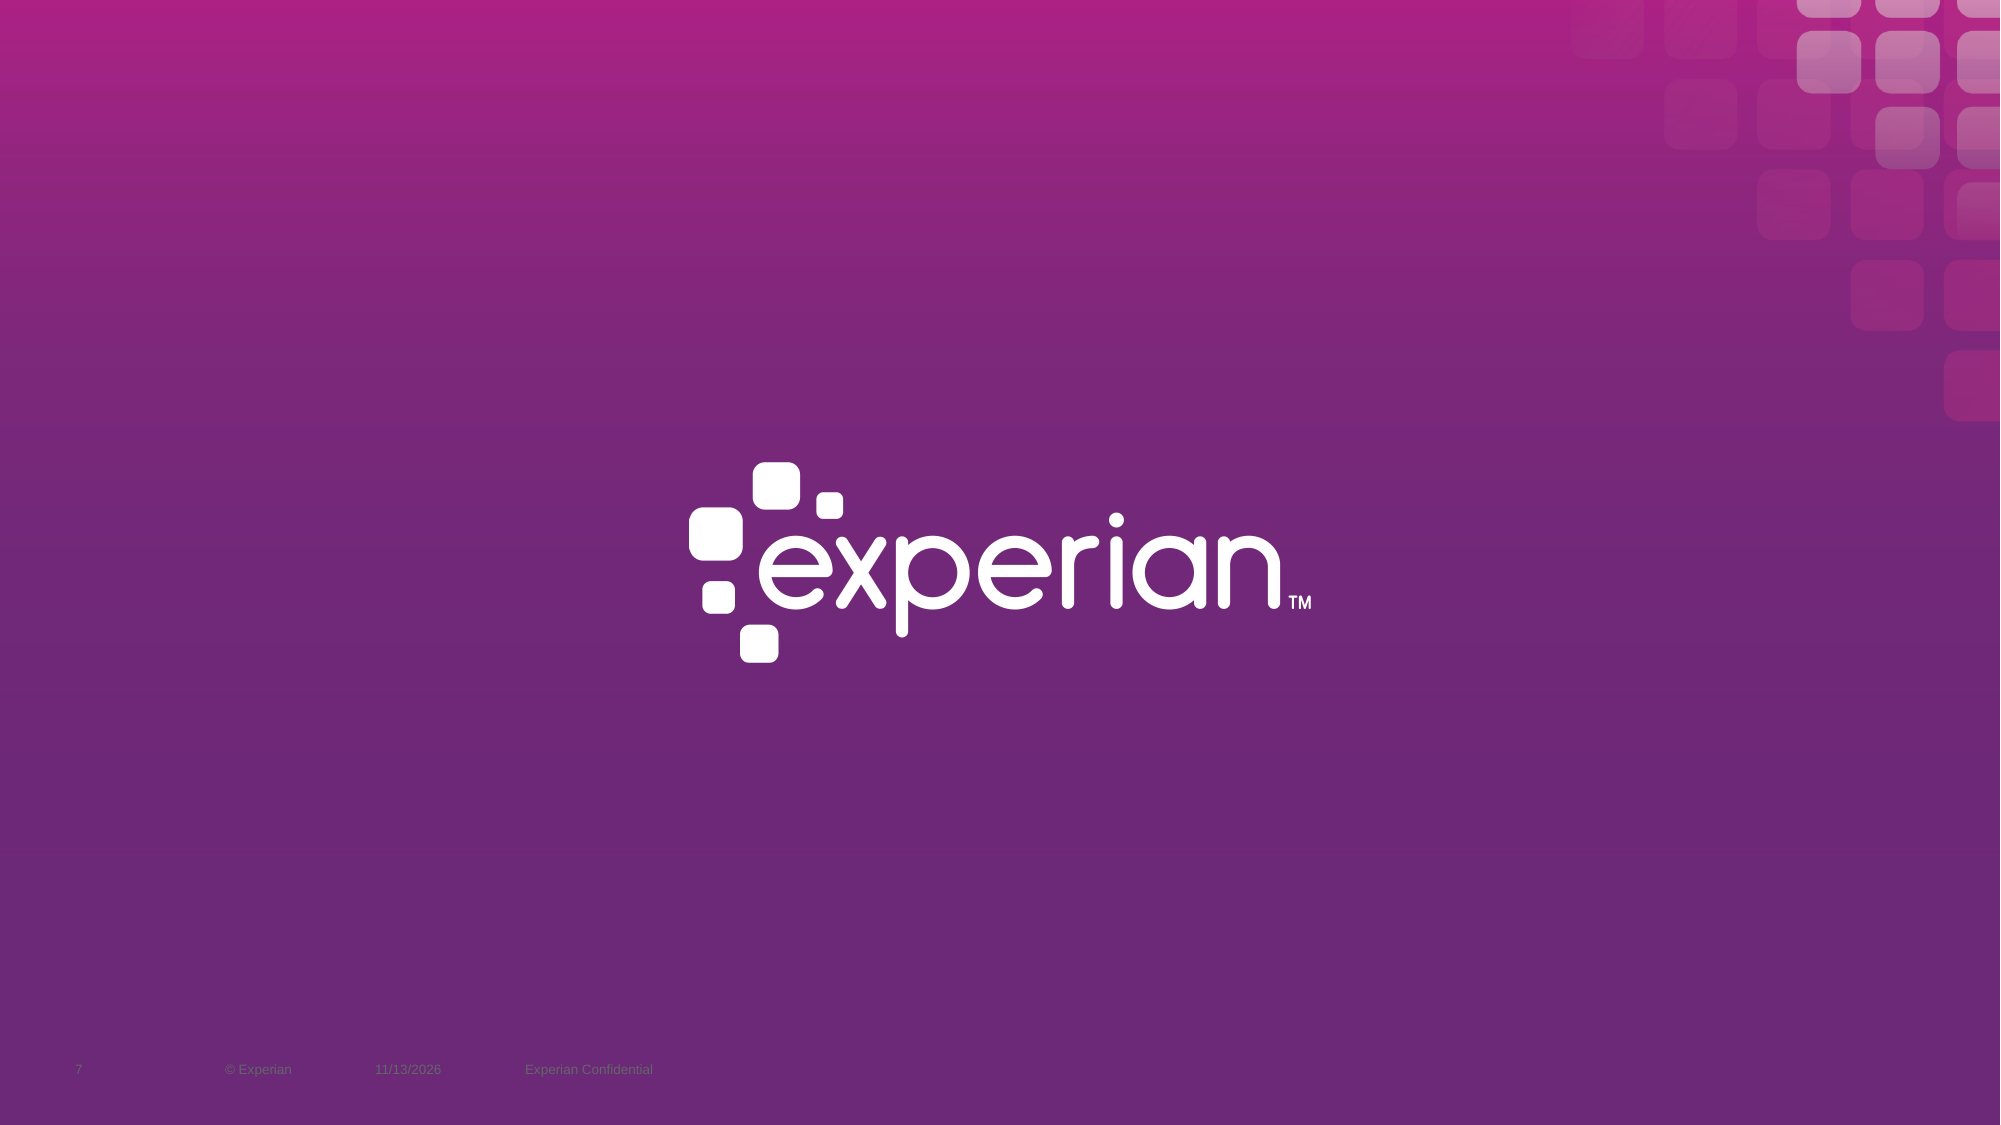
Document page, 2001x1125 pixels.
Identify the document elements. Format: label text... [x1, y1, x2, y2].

text_box 7 © Experian 8/4/2023 Experian Confidential [74, 1028, 750, 1077]
picture [0, 0, 2001, 1125]
